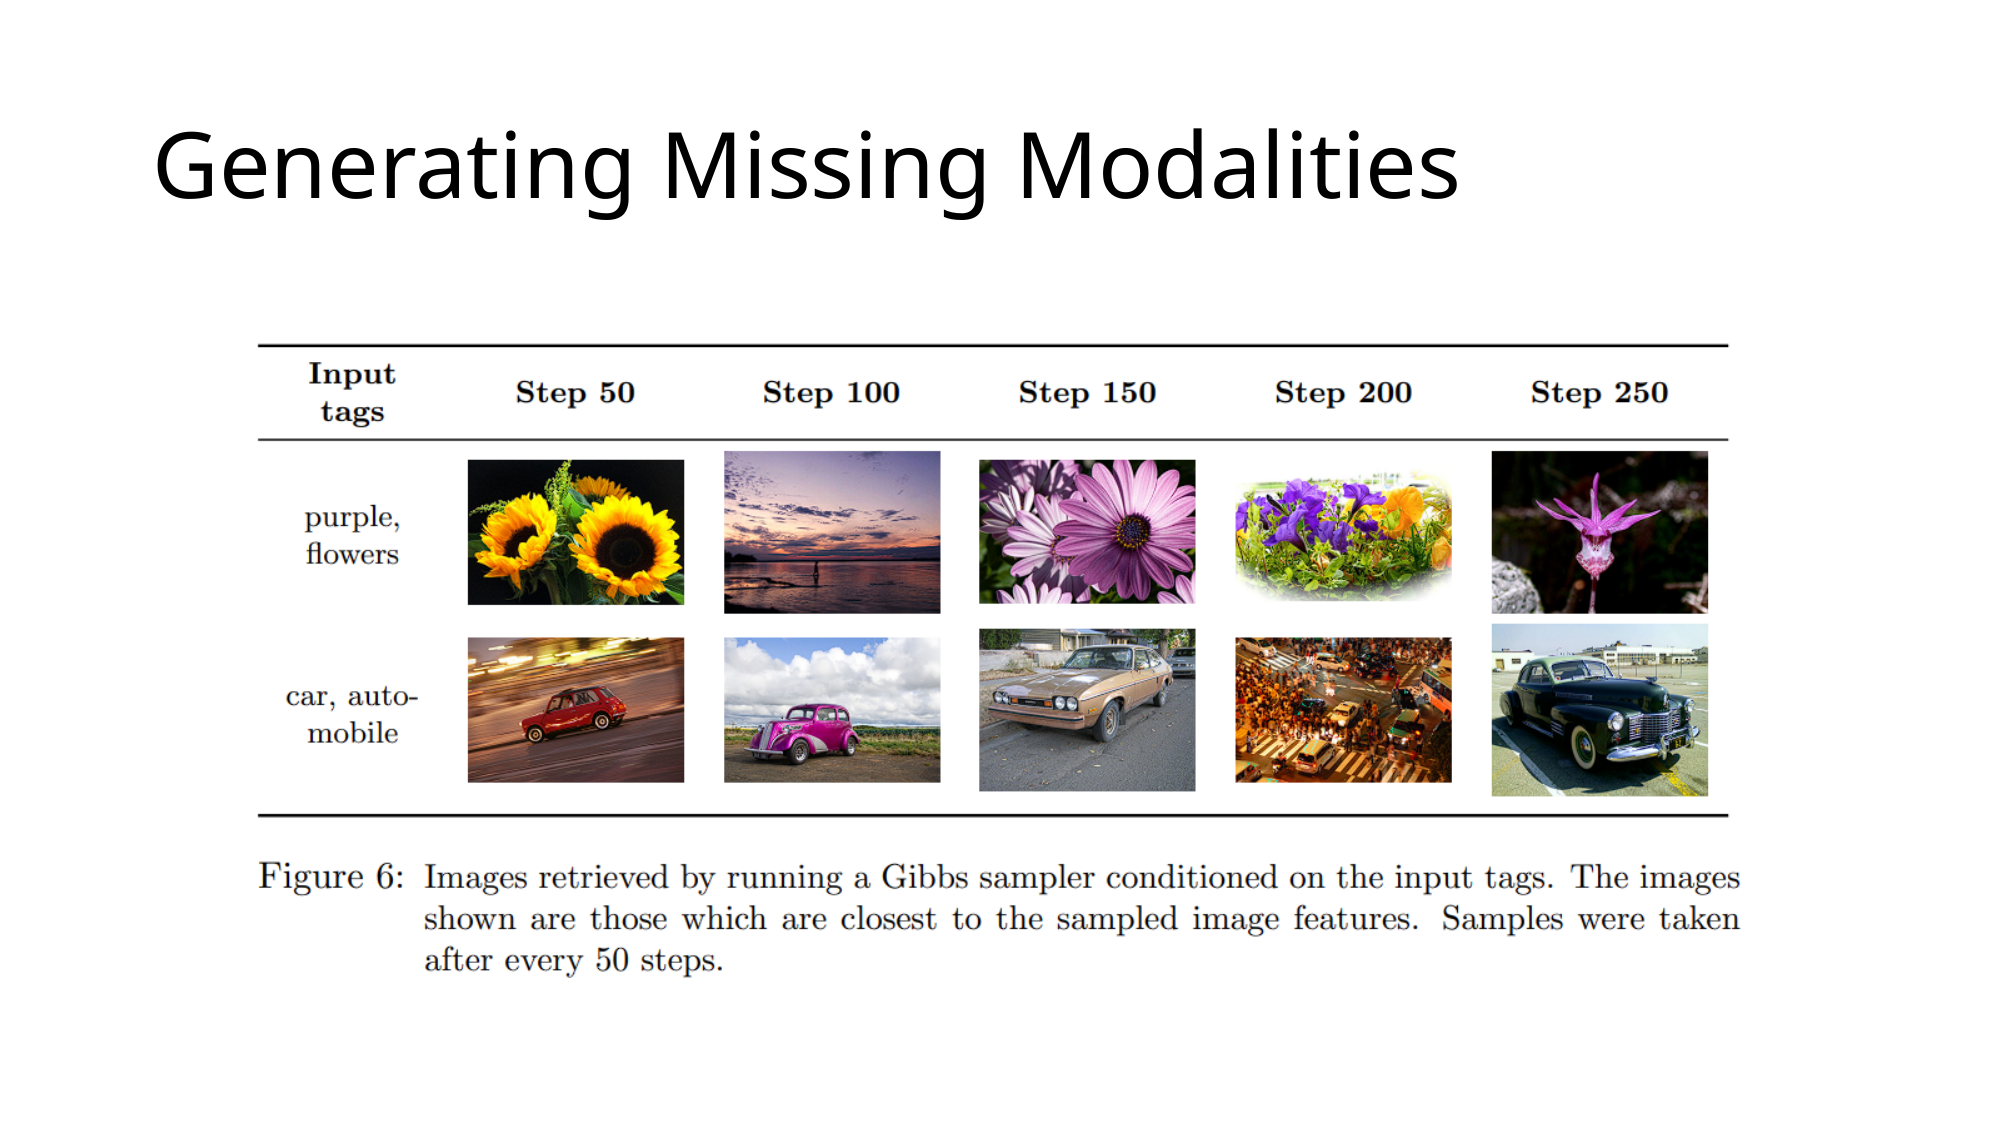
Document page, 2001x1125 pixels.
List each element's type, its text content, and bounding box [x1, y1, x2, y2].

picture [243, 316, 1757, 988]
title Generating Missing Modalities [137, 59, 1863, 278]
